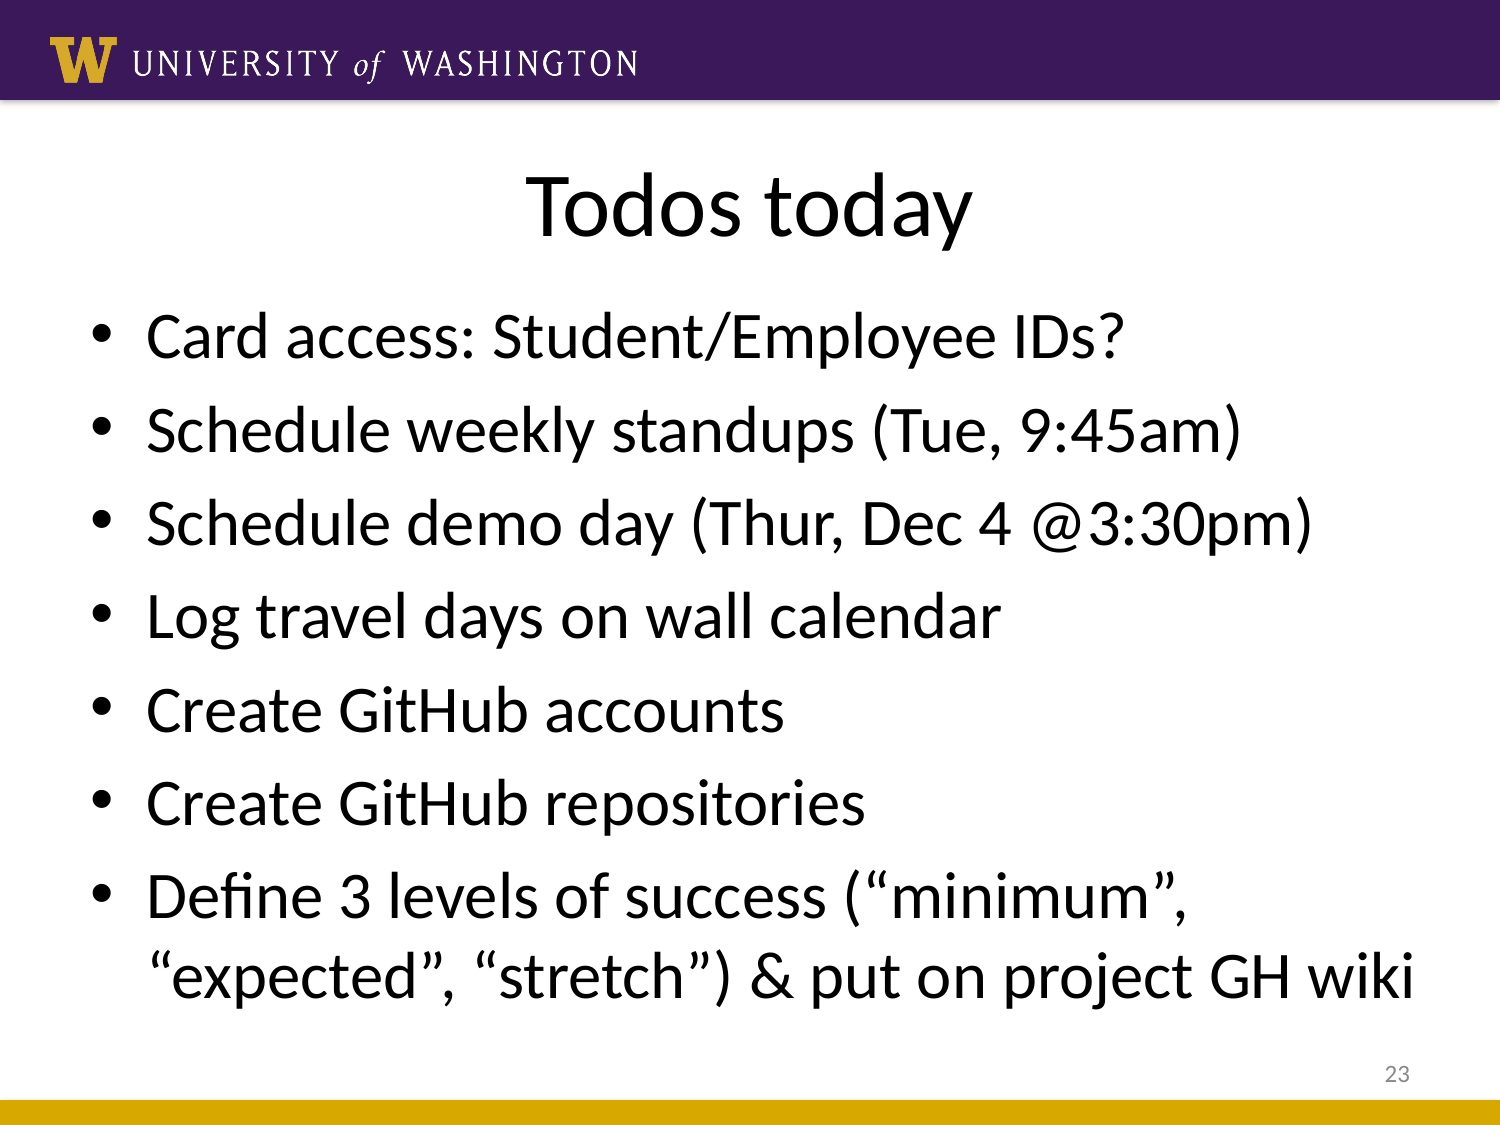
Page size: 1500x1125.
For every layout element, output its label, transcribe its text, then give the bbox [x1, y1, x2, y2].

title Todos today [75, 125, 1425, 275]
picture [50, 37, 637, 84]
slide_number 23 [1074, 1042, 1425, 1103]
list Card access: Student/Employee IDs? Schedule weekly standups (Tue, 9:45am) Schedule demo day (Thur, Dec 4 @3:30pm) Log travel days on wall calendar Create GitHub accounts Create GitHub repositories Define 3 levels of success (“minimum”, “expected”, “stretch”) & put on project GH wiki [75, 284, 1479, 990]
